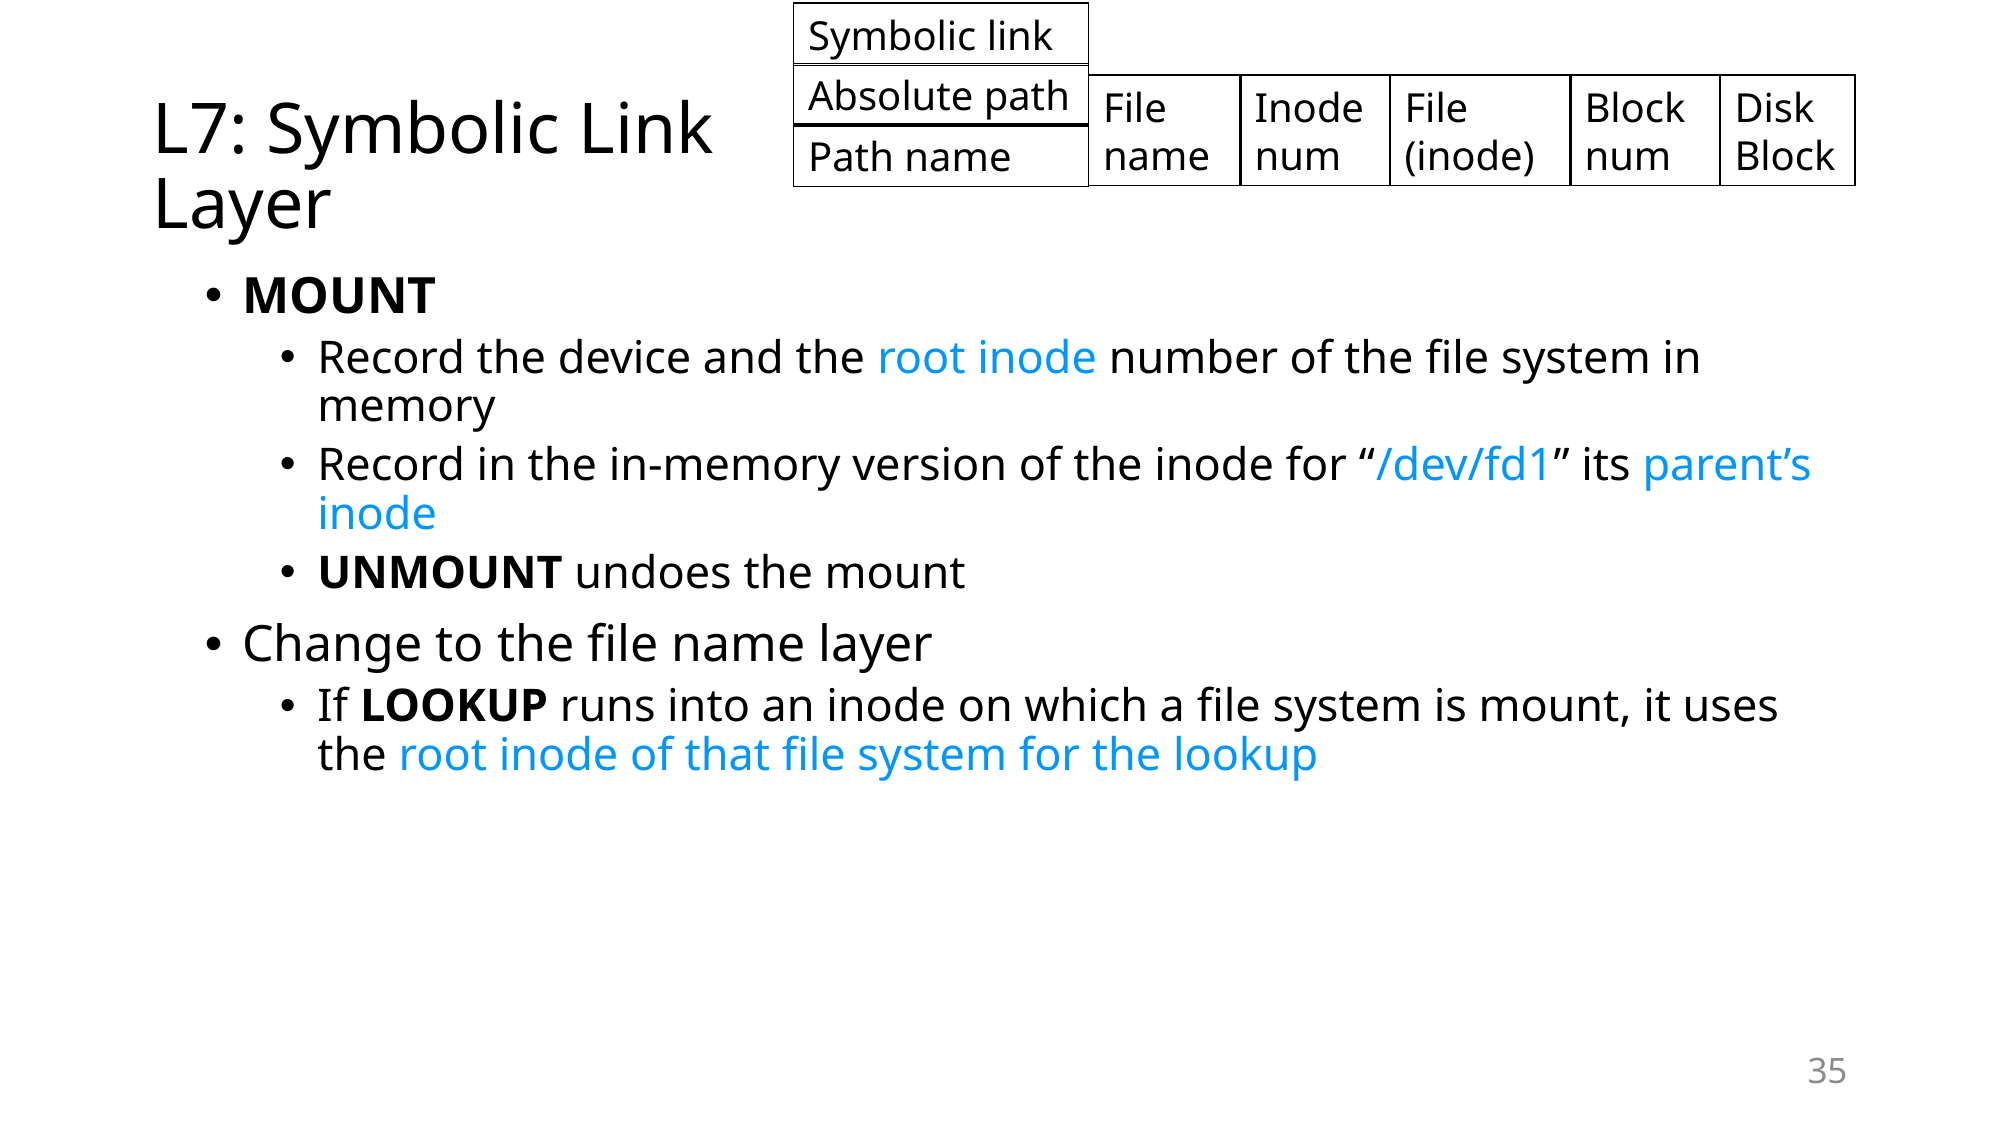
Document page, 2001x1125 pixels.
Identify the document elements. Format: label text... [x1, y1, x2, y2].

slide_number 35 [1412, 1042, 1863, 1103]
text_box Symbolic link [793, 2, 1089, 63]
text_box Disk Block [1719, 74, 1855, 186]
text_box Inode num [1241, 74, 1390, 186]
list MOUNT Record the device and the root inode number of the file system in memory Record in the in-memory version of the inode for “/dev/fd1” its parent’s inode UNMOUNT undoes the mount Change to the file name layer If LOOKUP runs into an inode on which a file system is mount, it uses the root inode of that file system for the lookup [189, 262, 1837, 1087]
title L7: Symbolic Link Layer [137, 59, 1863, 278]
text_box File name [1089, 74, 1241, 186]
text_box File (inode) [1390, 74, 1572, 186]
text_box Block num [1572, 74, 1719, 186]
text_box Path name [793, 123, 1089, 187]
text_box Absolute path [793, 63, 1089, 123]
